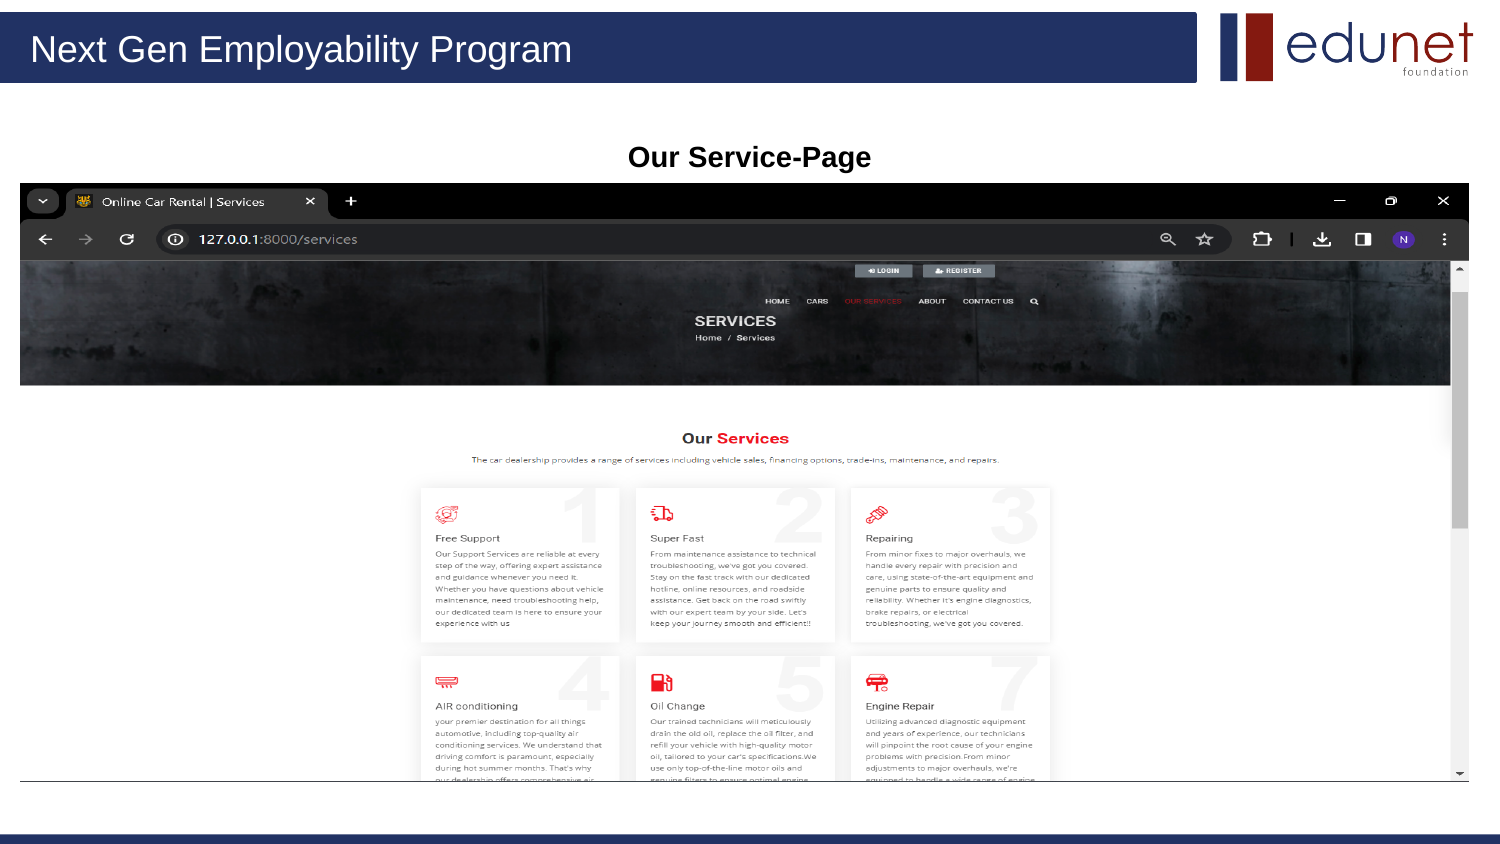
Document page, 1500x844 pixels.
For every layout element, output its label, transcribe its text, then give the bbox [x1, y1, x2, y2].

picture [1279, 14, 1482, 83]
picture [19, 183, 1469, 783]
title Our Service-Page [103, 104, 1397, 182]
